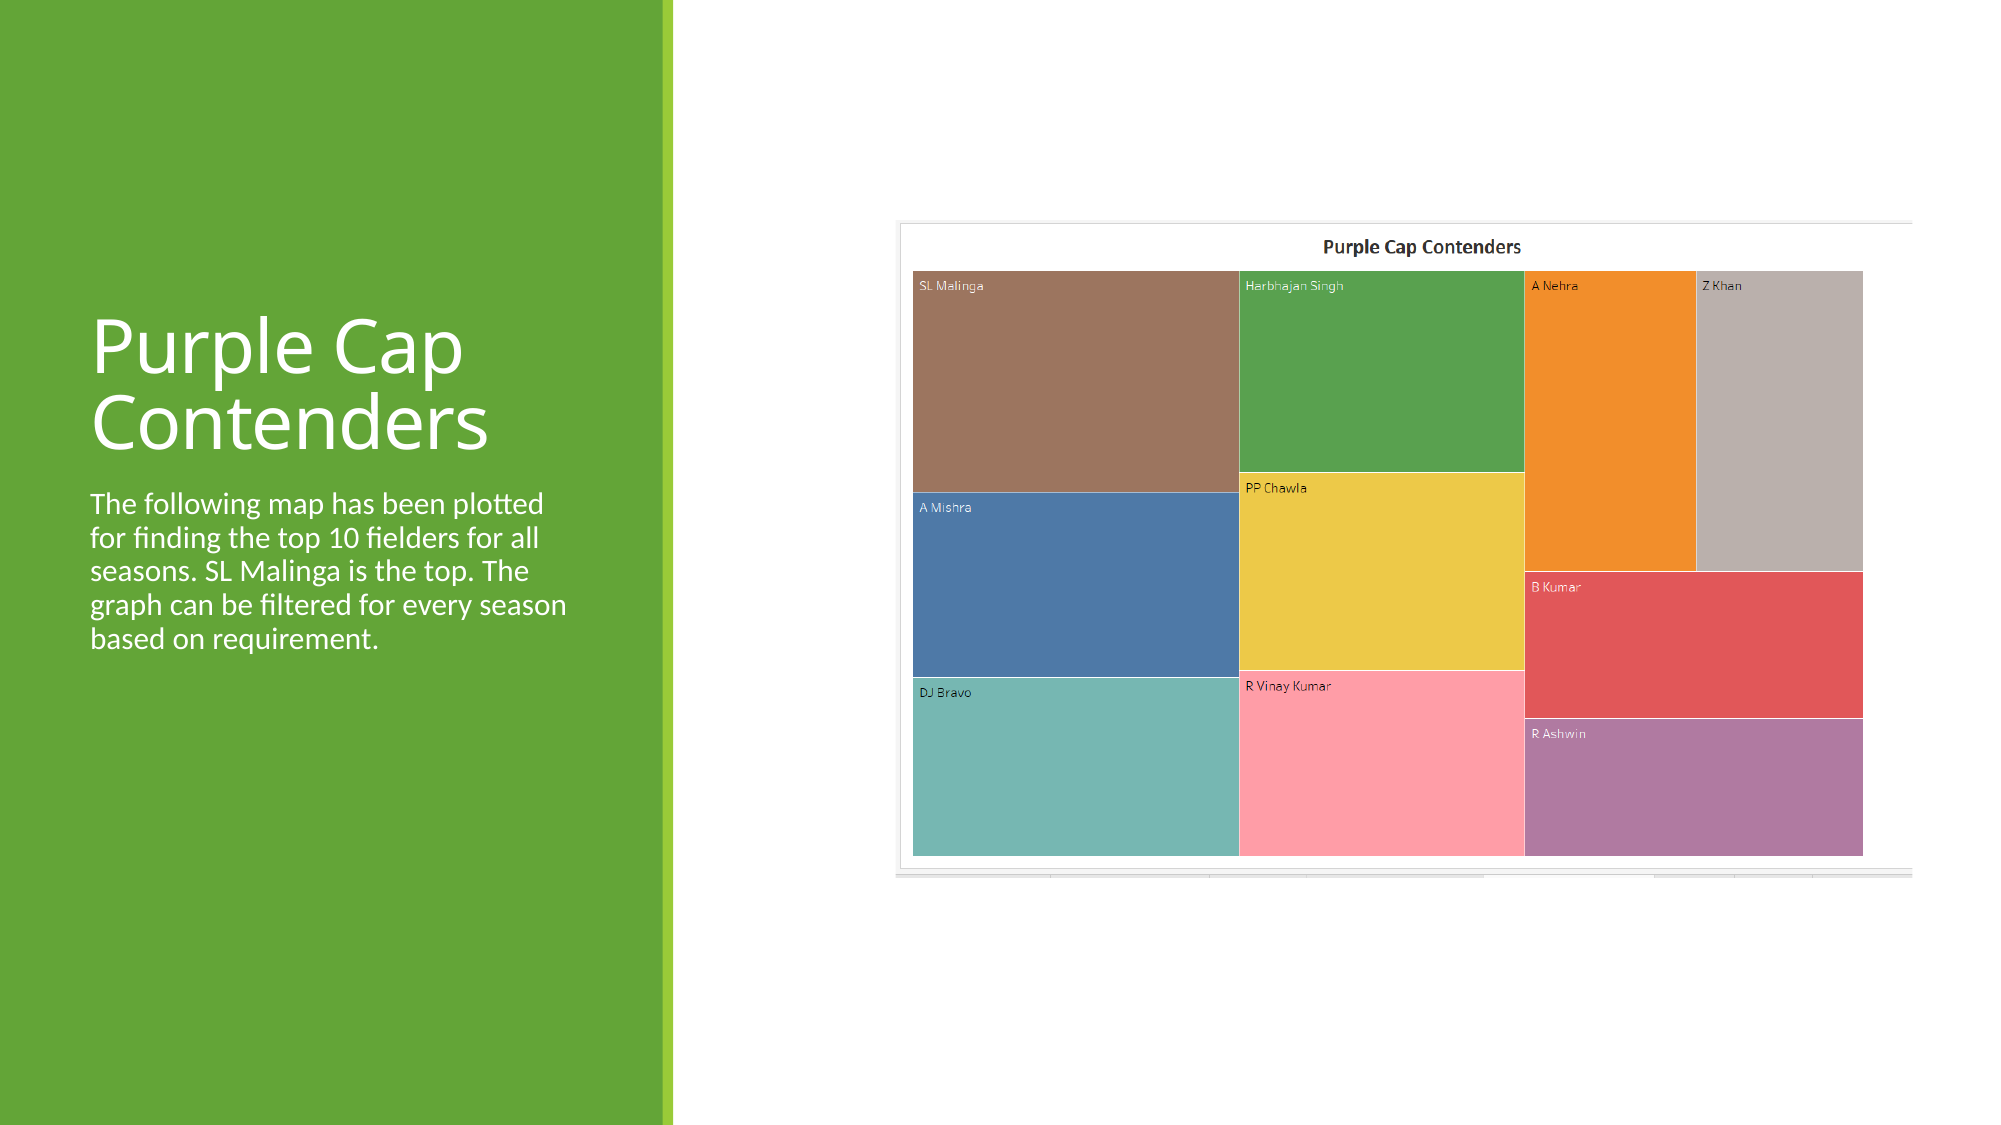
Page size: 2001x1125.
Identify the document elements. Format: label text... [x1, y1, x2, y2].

title Purple Cap Contenders [75, 97, 600, 473]
list The following map has been plotted for finding the top 10 fielders for all seasons. SL Malinga is the top. The graph can be filtered for every season based on requirement. [75, 479, 600, 1035]
picture [894, 220, 1913, 879]
